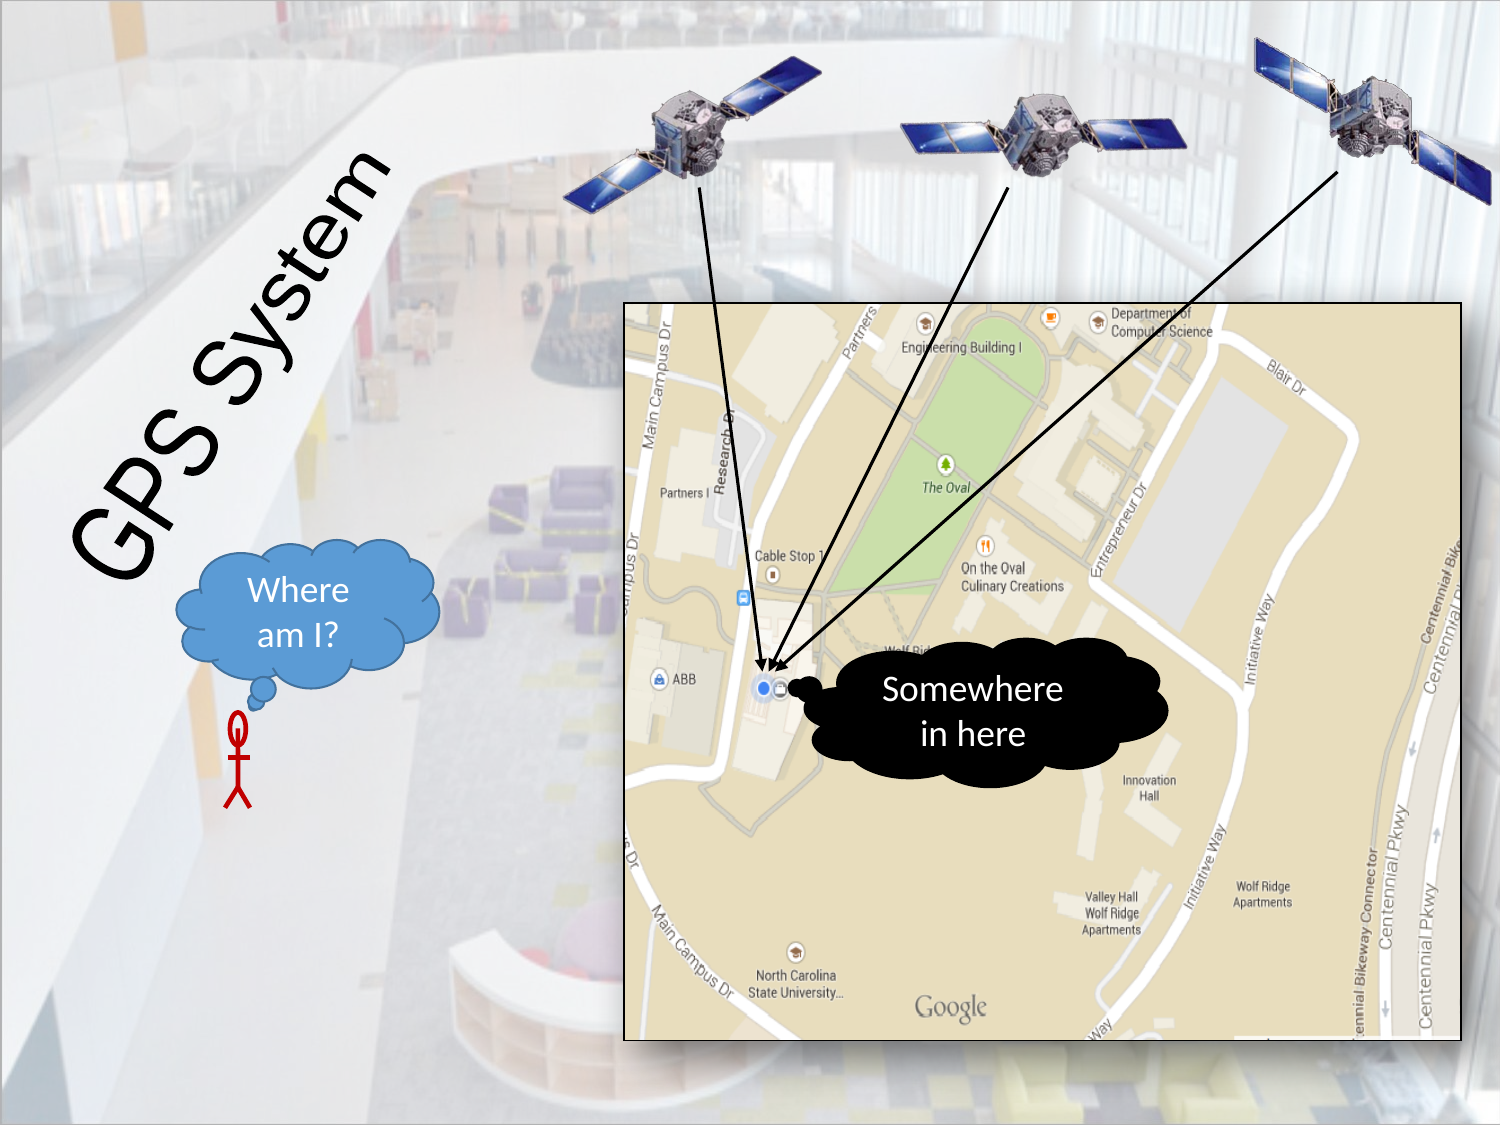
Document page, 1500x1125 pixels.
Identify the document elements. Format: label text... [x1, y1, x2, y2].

picture [624, 303, 1461, 1040]
picture [881, 0, 1205, 171]
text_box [774, 171, 1338, 672]
picture [1238, 27, 1500, 216]
text_box Where am I? [175, 538, 441, 712]
picture [546, 0, 838, 291]
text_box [224, 712, 250, 808]
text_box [768, 187, 774, 672]
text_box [699, 187, 763, 672]
